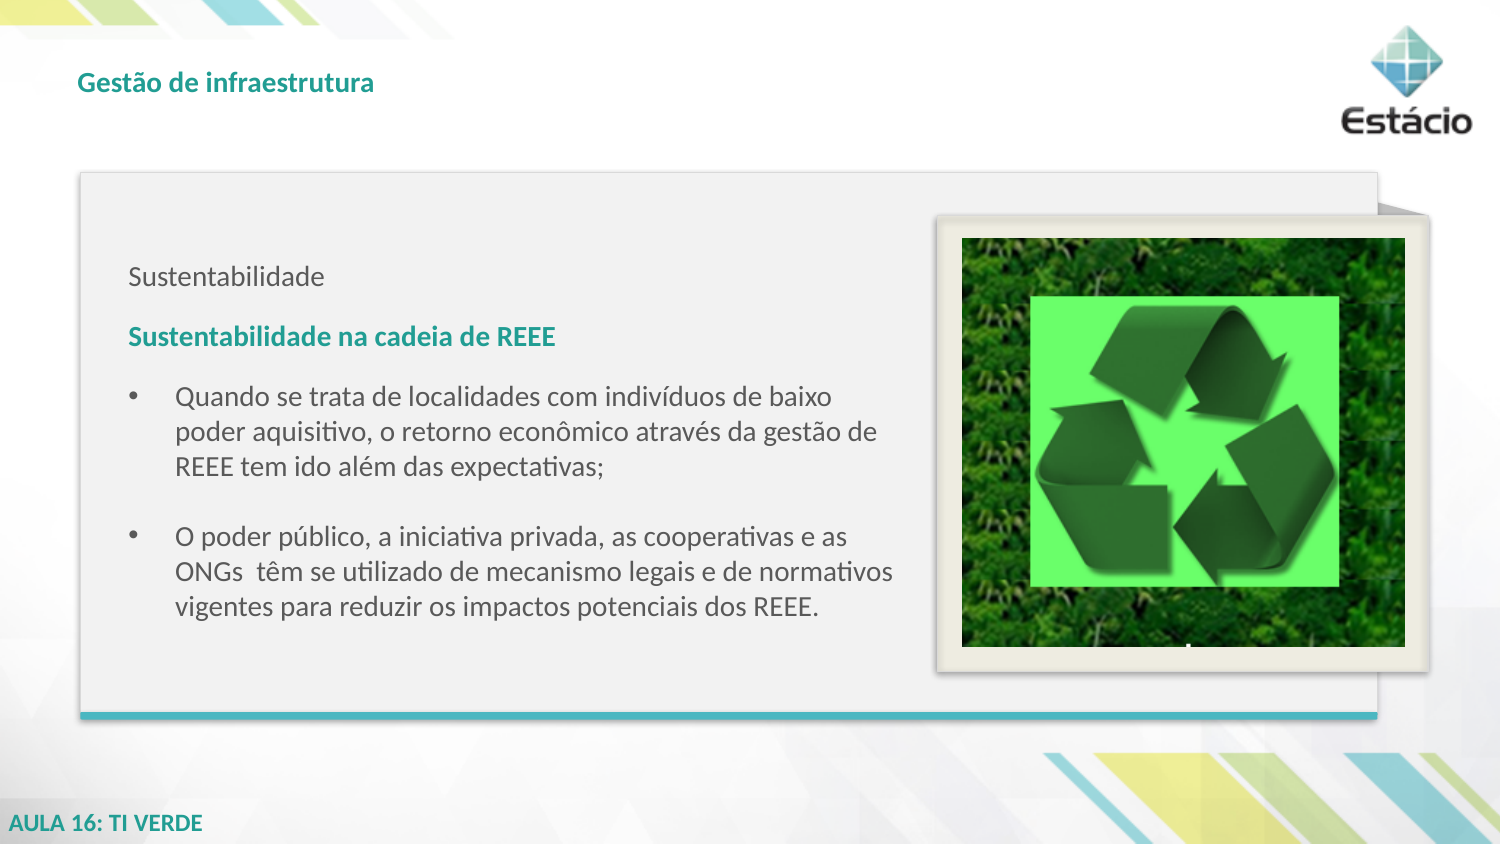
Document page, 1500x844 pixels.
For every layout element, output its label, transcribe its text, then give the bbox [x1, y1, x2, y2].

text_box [937, 215, 1429, 672]
text_box [1383, 203, 1422, 213]
text_box [80, 171, 1378, 711]
text_box [79, 711, 1379, 721]
text_box Sustentabilidade Sustentabilidade na cadeia de REEE Quando se trata de localidades com indivíduos de baixo poder aquisitivo, o retorno econômico através da gestão de REEE tem ido além das expectativas; O poder público, a iniciativa privada, as cooperativas e as ONGs têm se utilizado de mecanismo legais e de normativos vigentes para reduzir os impactos potenciais dos REEE. [113, 250, 920, 630]
picture [0, 0, 1500, 844]
